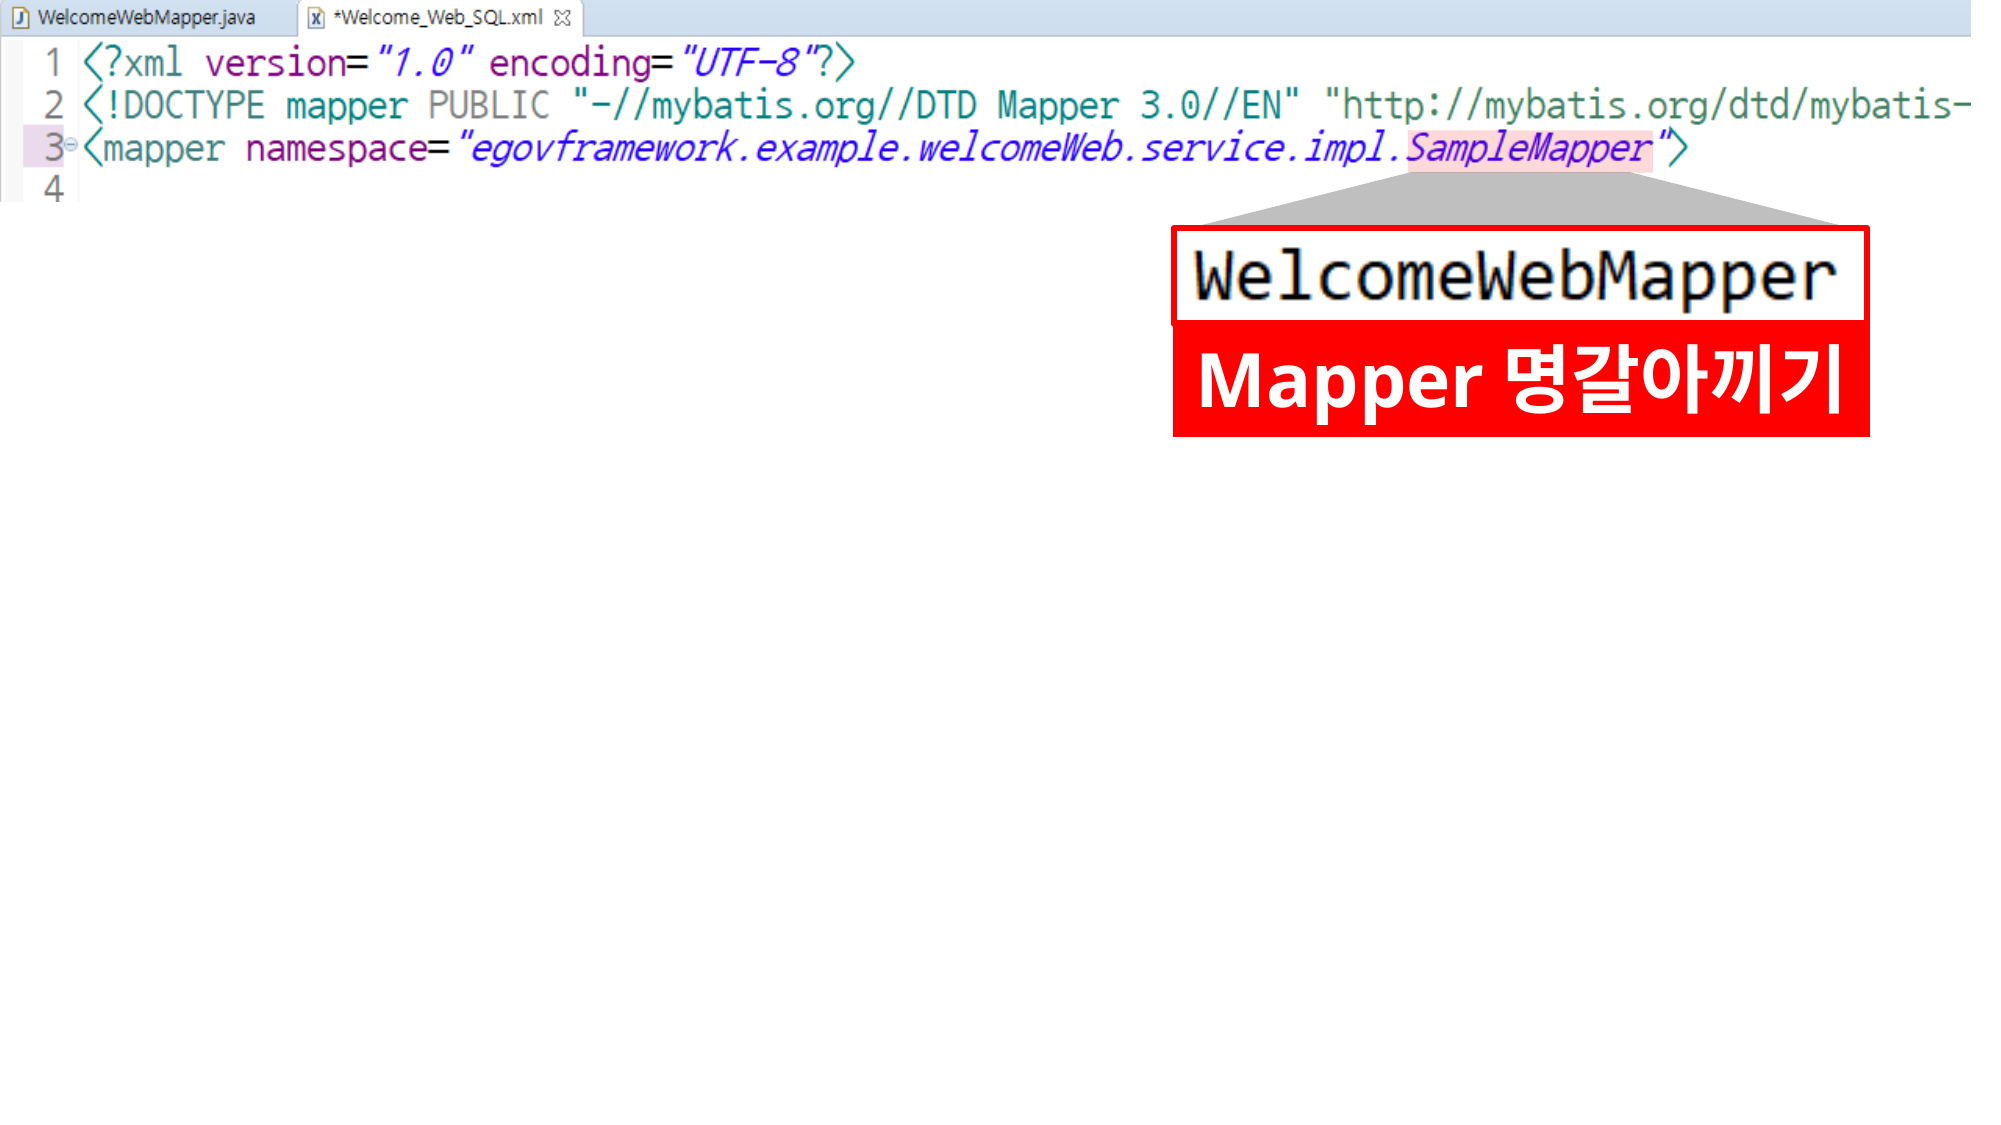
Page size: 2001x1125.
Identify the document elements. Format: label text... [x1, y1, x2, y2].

text_box [1197, 202, 1843, 225]
text_box [1173, 320, 1870, 437]
picture [1176, 230, 1864, 321]
picture [0, 0, 1971, 202]
text_box Mapper명갈아끼기 [1174, 324, 1870, 430]
